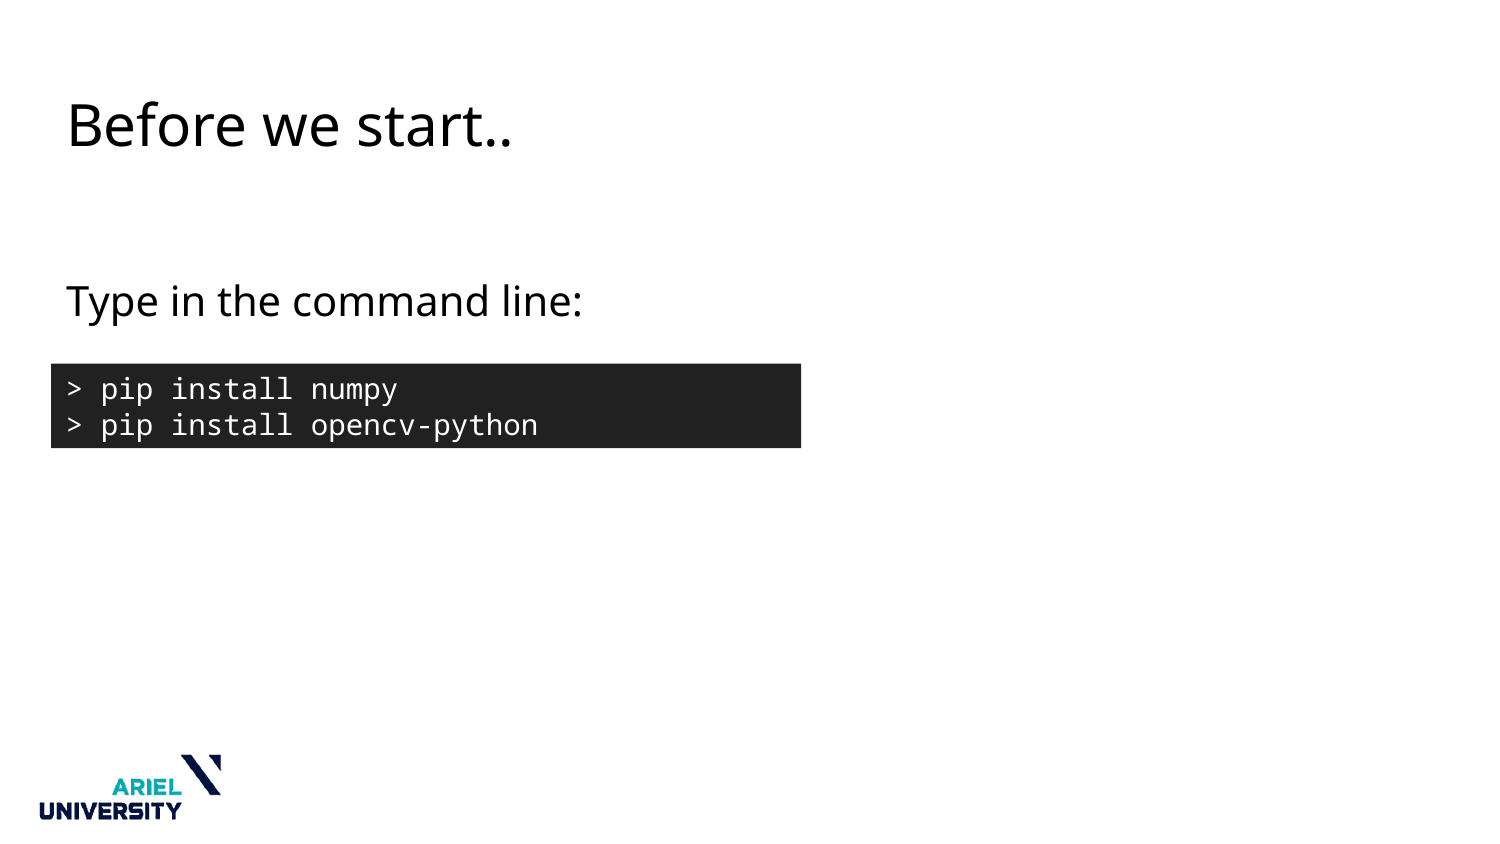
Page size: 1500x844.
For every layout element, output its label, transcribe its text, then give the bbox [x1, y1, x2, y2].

title Before we start.. [51, 72, 1449, 167]
text_box > pip install numpy > pip install opencv-python [51, 363, 802, 449]
text_box Type in the command line: [51, 259, 1449, 367]
picture [14, 743, 246, 830]
